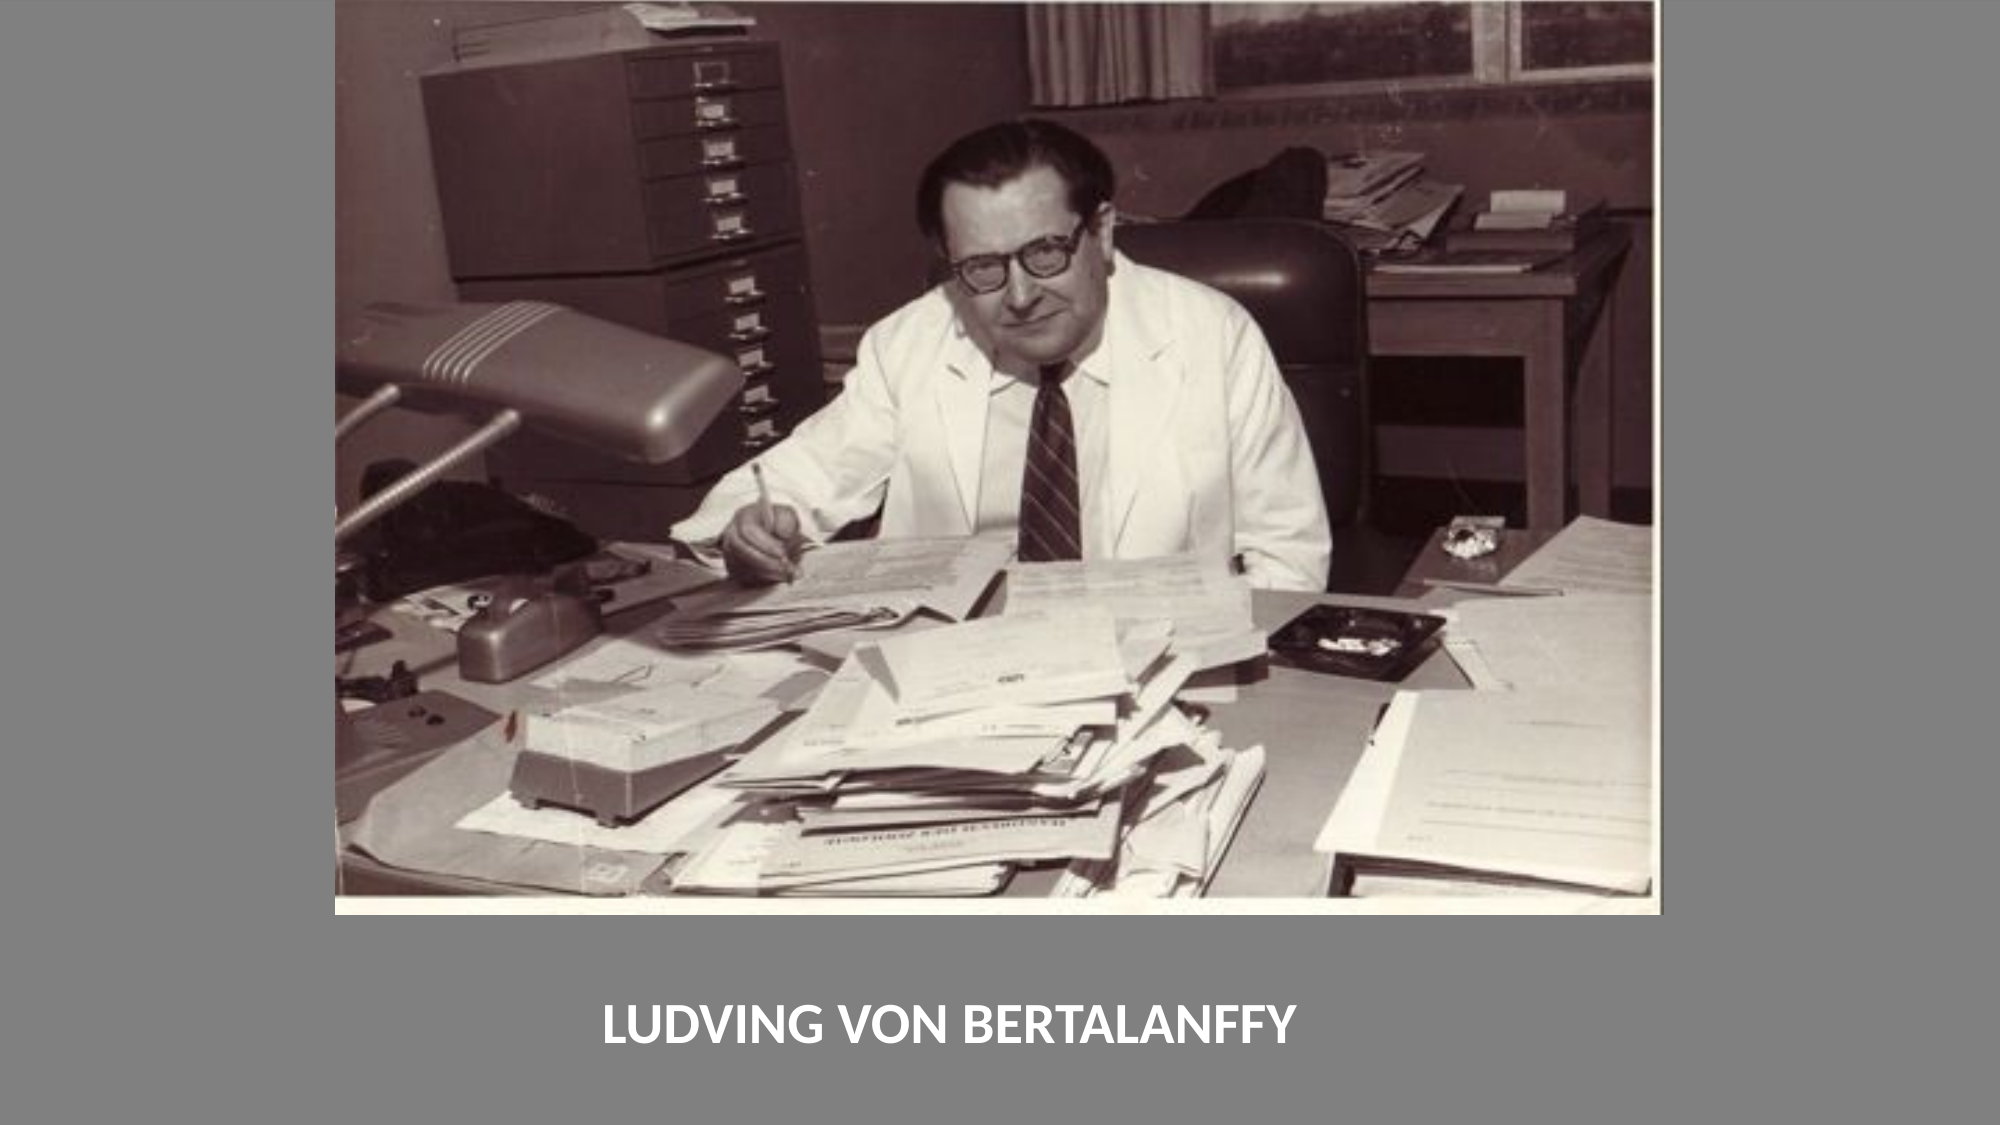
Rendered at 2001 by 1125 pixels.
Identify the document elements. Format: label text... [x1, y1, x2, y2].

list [335, 0, 1664, 915]
text_box LUDVING VON BERTALANFFY [133, 978, 1765, 1063]
